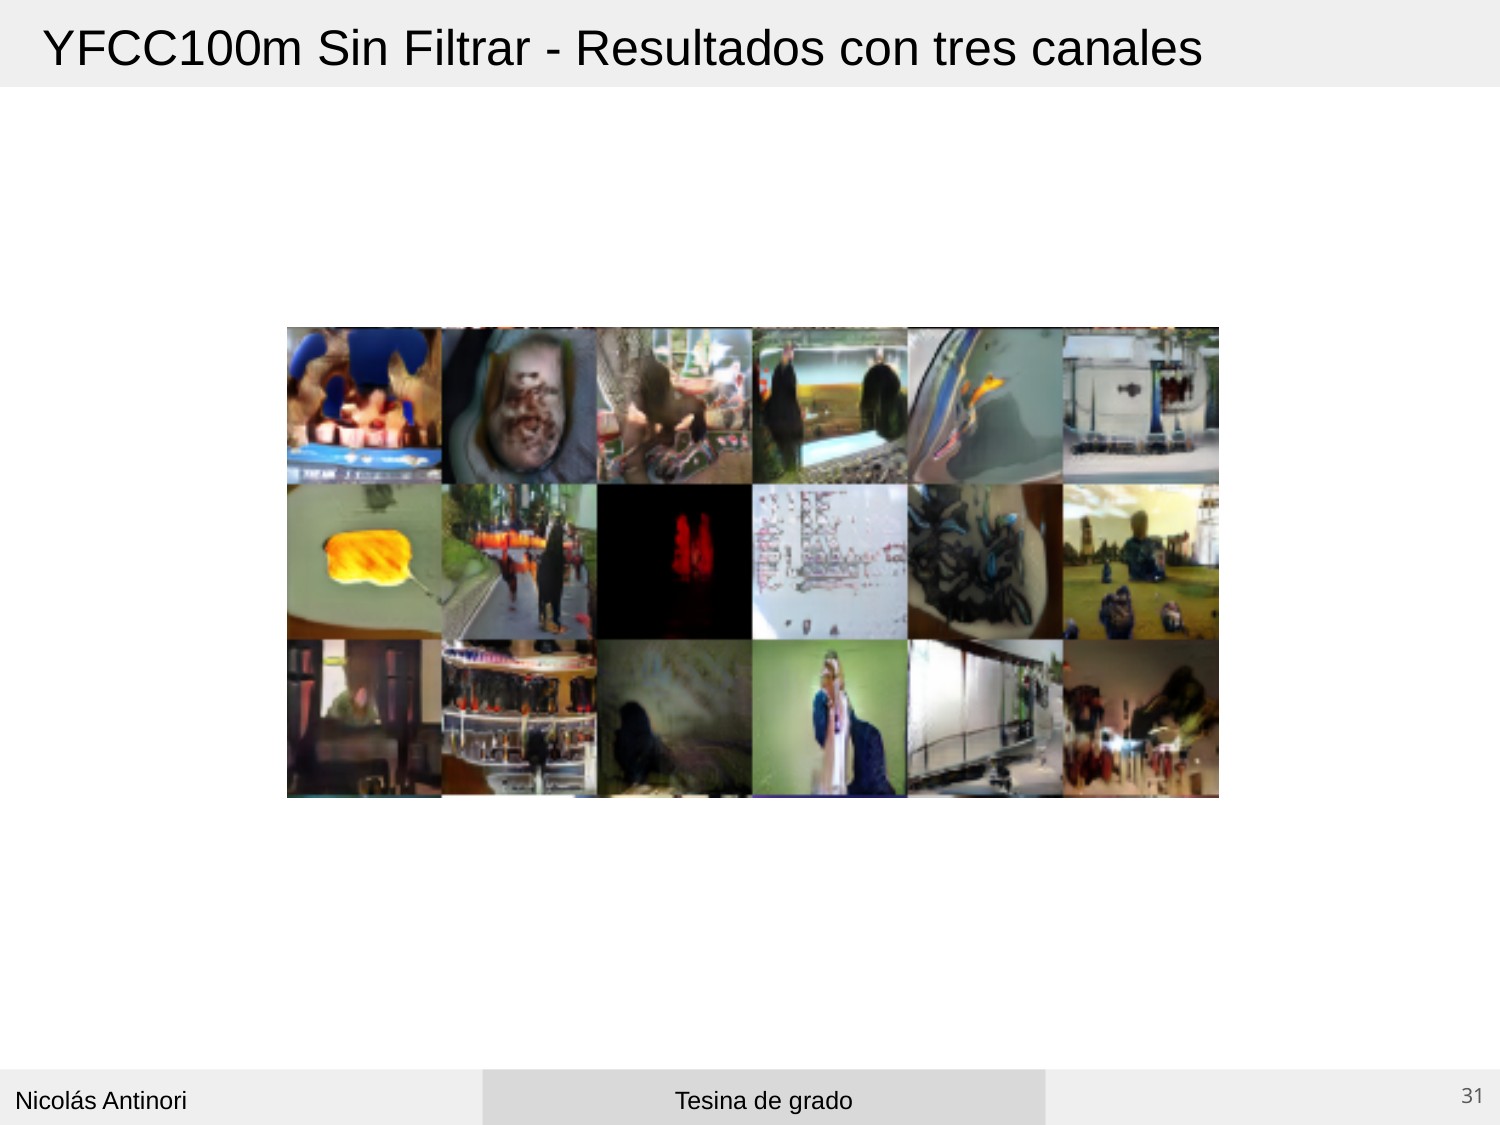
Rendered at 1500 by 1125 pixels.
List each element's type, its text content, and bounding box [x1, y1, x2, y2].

picture [286, 327, 1219, 798]
text_box YFCC100m Sin Filtrar - Resultados con tres canales [0, 0, 1500, 87]
slide_number ‹#› [1046, 1069, 1500, 1125]
text_box Nicolás Antinori [0, 1069, 482, 1125]
text_box Tesina de grado [482, 1069, 1046, 1125]
